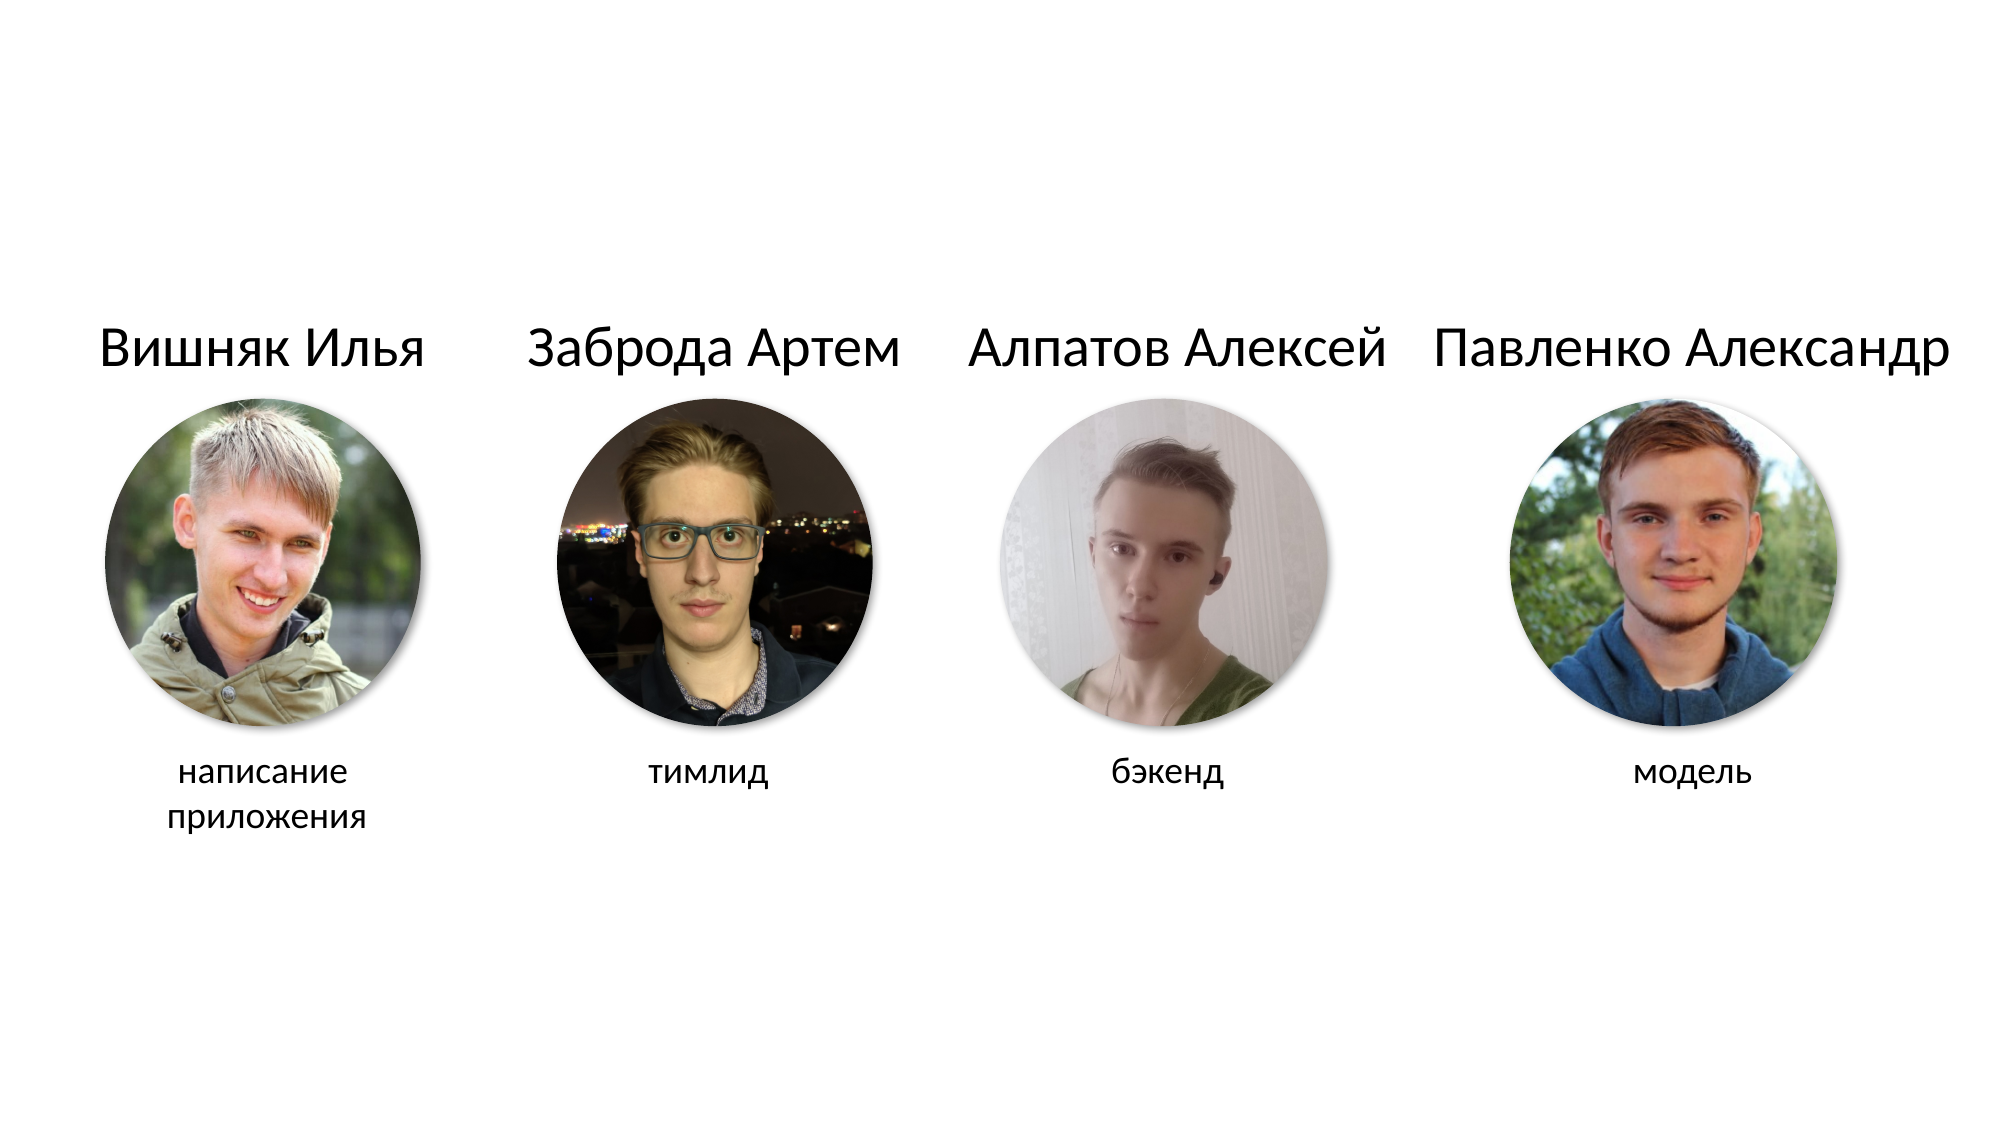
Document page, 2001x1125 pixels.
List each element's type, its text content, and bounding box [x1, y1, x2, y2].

picture [1509, 398, 1838, 727]
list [557, 398, 873, 727]
text_box Алпатов Алексей [951, 300, 1406, 385]
text_box модель [1567, 738, 1818, 799]
picture [999, 398, 1328, 727]
text_box бэкенд [1042, 738, 1293, 799]
text_box тимлид [587, 738, 838, 799]
text_box написание приложения [138, 738, 388, 844]
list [105, 398, 421, 727]
text_box Павленко Александр [1418, 300, 1967, 385]
text_box Заброда Артем [508, 300, 921, 385]
text_box Вишняк Илья [71, 300, 455, 385]
